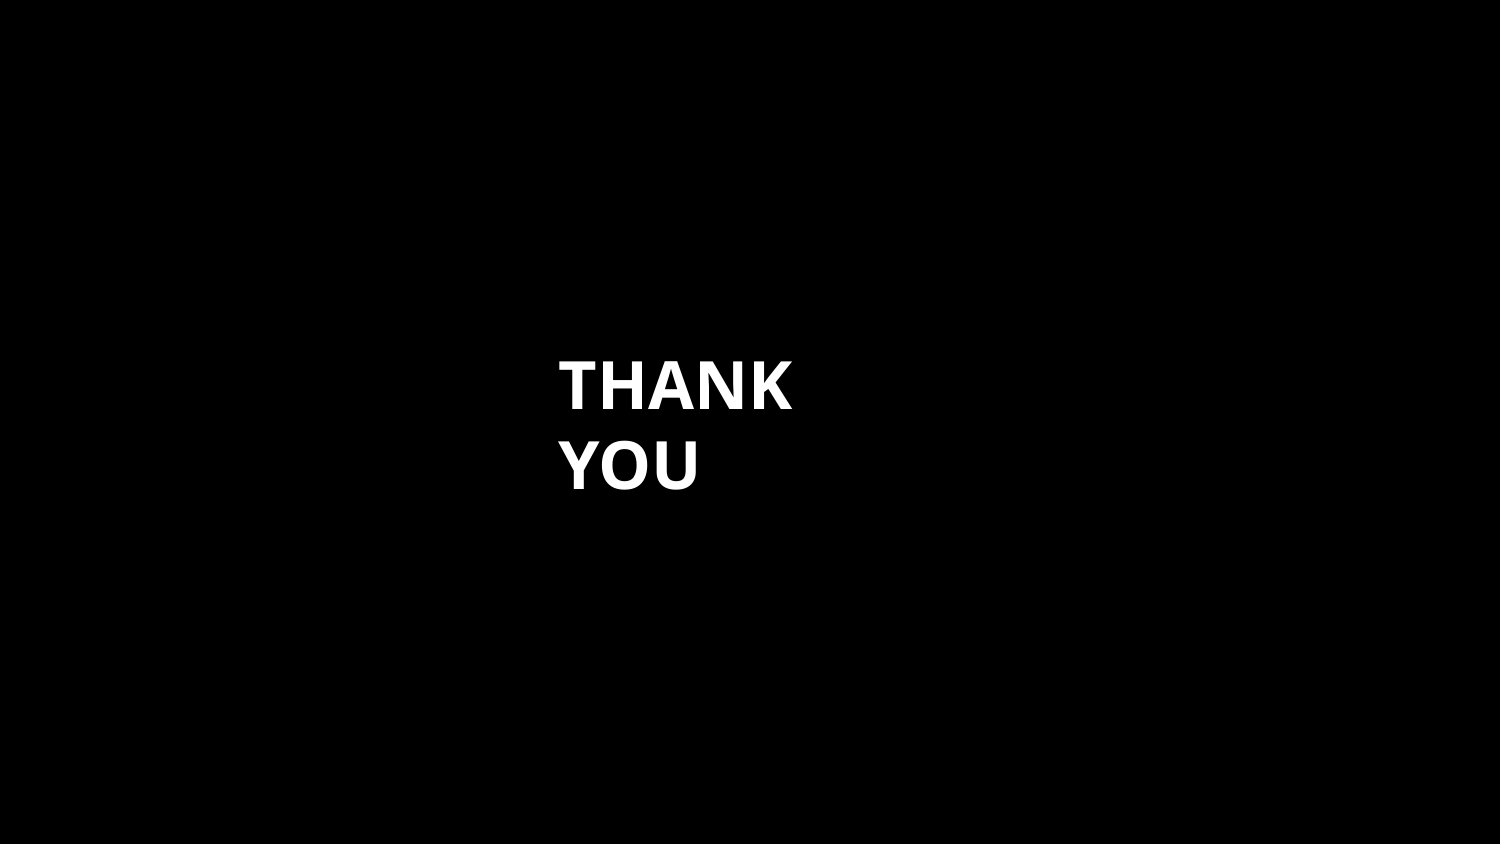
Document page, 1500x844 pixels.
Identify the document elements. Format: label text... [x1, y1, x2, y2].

title THANK YOU [543, 327, 930, 422]
